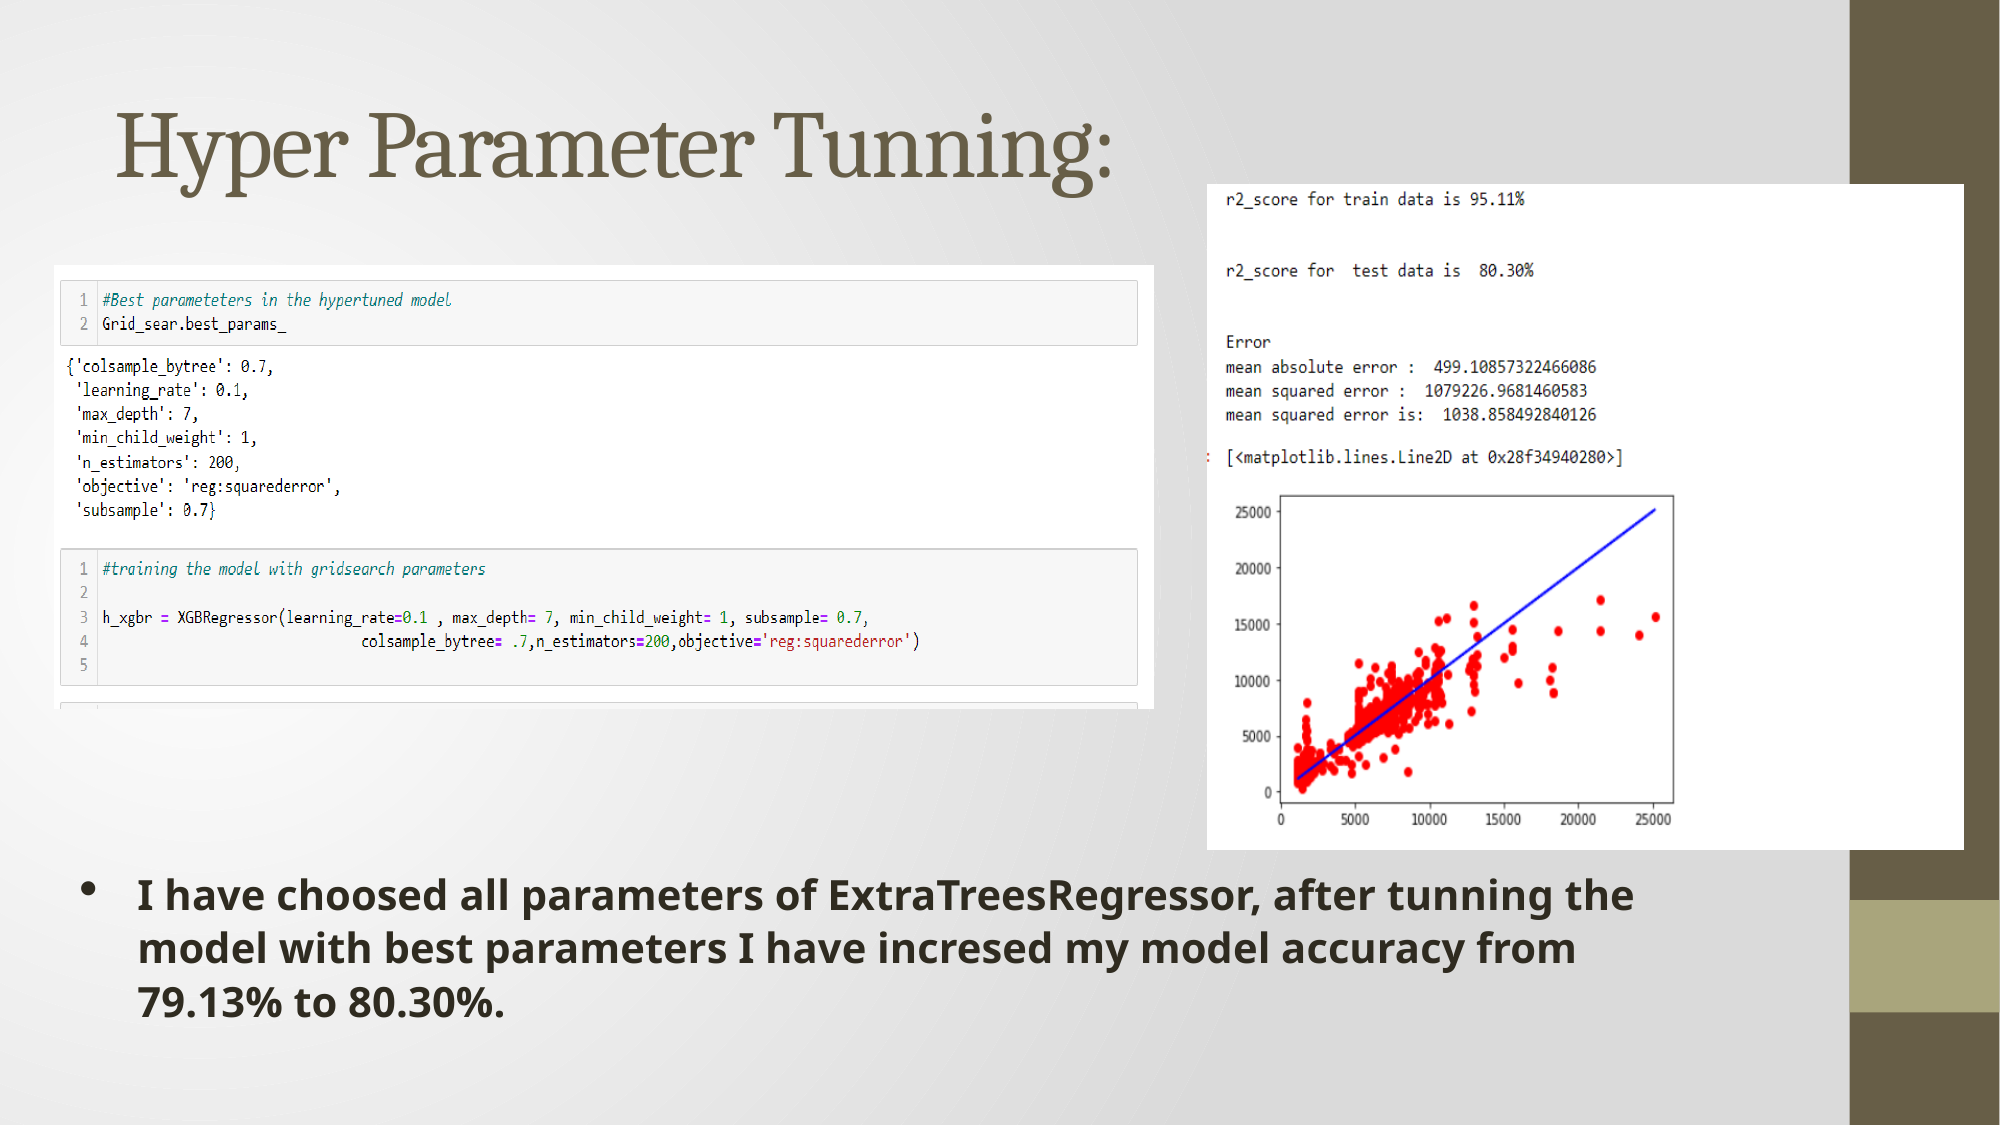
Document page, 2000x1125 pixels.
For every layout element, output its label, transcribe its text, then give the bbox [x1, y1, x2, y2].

picture [54, 264, 1154, 710]
picture [1206, 183, 1964, 850]
title Hyper Parameter Tunning: [99, 45, 1767, 233]
text_box I have choosed all parameters of ExtraTreesRegressor, after tunning the model with best parameters I have incresed my model accuracy from 79.13% to 80.30%. [66, 857, 1691, 1033]
